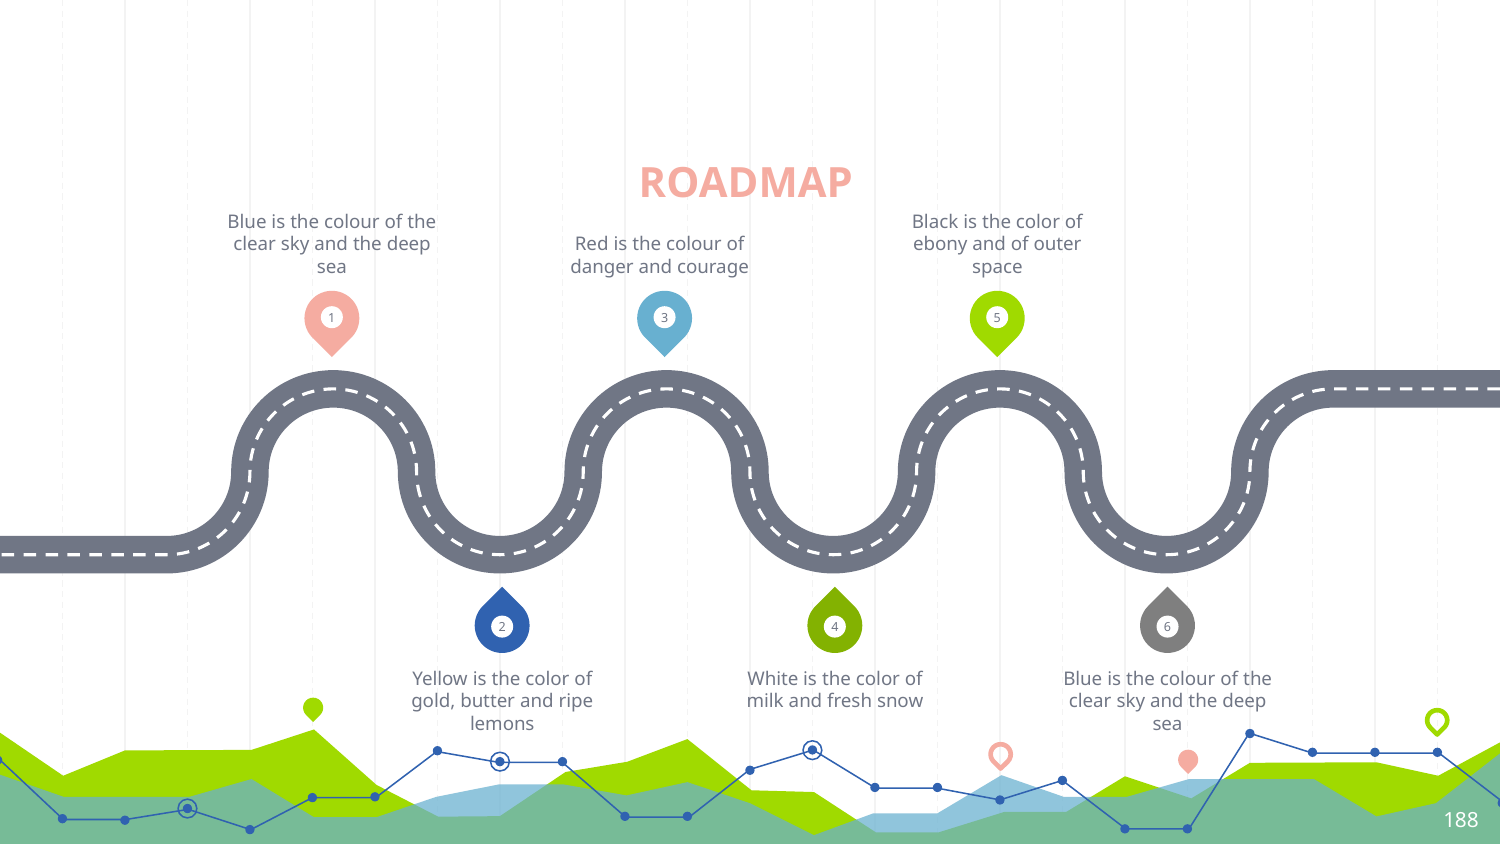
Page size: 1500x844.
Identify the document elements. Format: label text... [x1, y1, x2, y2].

text_box Yellow is the color of gold, butter and ripe lemons [396, 666, 608, 755]
text_box Black is the color of ebony and of outer space [891, 189, 1103, 278]
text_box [958, 279, 1037, 358]
text_box [0, 388, 1500, 555]
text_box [292, 279, 371, 358]
text_box Blue is the colour of the clear sky and the deep sea [226, 189, 438, 278]
text_box Blue is the colour of the clear sky and the deep sea [1062, 666, 1273, 755]
text_box Red is the colour of danger and courage [553, 189, 765, 278]
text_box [1128, 586, 1207, 665]
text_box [463, 586, 542, 665]
text_box White is the color of milk and fresh snow [729, 666, 941, 755]
title ROADMAP [171, 103, 1320, 222]
slide_number 188 [1403, 791, 1494, 844]
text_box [795, 586, 874, 665]
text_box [625, 279, 704, 358]
